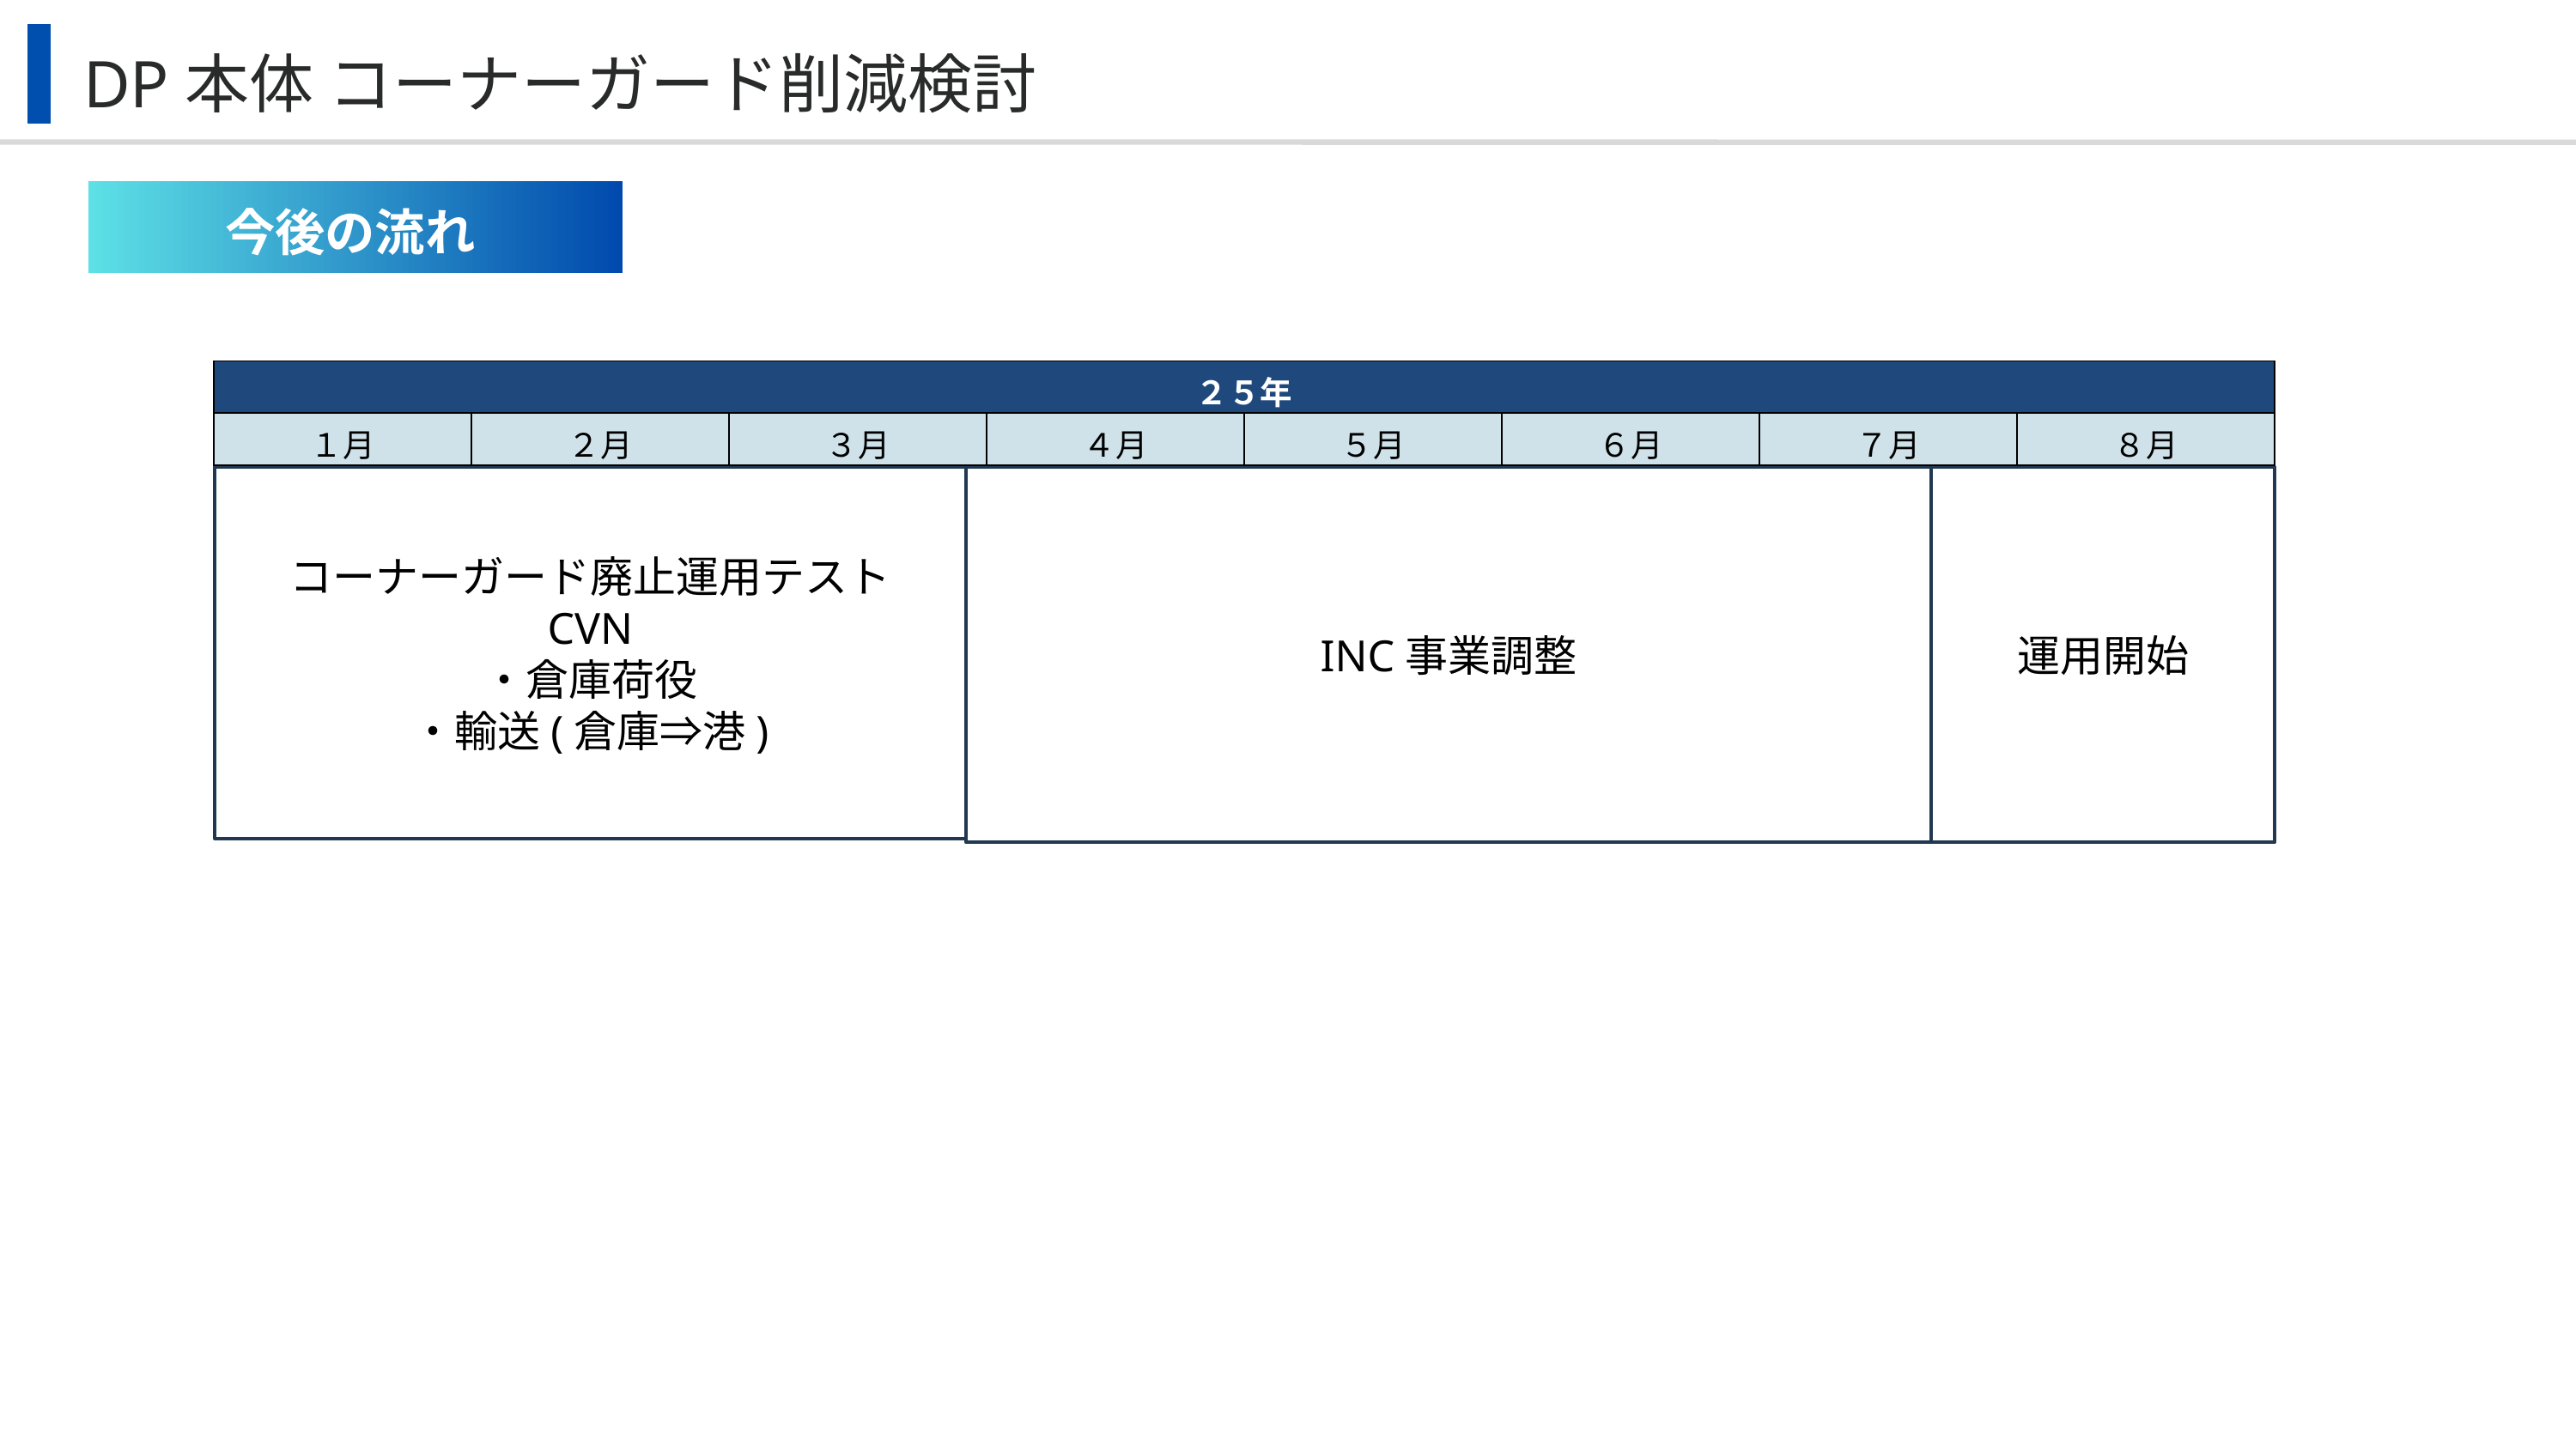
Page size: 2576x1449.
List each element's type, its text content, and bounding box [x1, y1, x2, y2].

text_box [27, 23, 52, 124]
table_cell ４月 [987, 414, 1243, 464]
table_cell ２月 [472, 414, 728, 464]
table_cell ７月 [1760, 414, 2016, 464]
table_cell ３月 [730, 414, 986, 464]
table_header ２５年 [215, 361, 2274, 412]
table_cell ５月 [1245, 414, 1501, 464]
text_box 今後の流れ [120, 187, 580, 282]
table_cell ６月 [1503, 414, 1759, 464]
text_box DP本体 コーナーガード削減検討 [83, 24, 2432, 121]
table_cell １月 [215, 414, 471, 464]
text_box [88, 180, 623, 273]
text_box コーナーガード廃止運用テスト CVN ・倉庫荷役 ・輸送(倉庫⇒港) [213, 466, 964, 840]
table_cell ８月 [2018, 414, 2274, 464]
text_box 運用開始 [1929, 465, 2276, 844]
text_box INC事業調整 [964, 466, 1929, 844]
